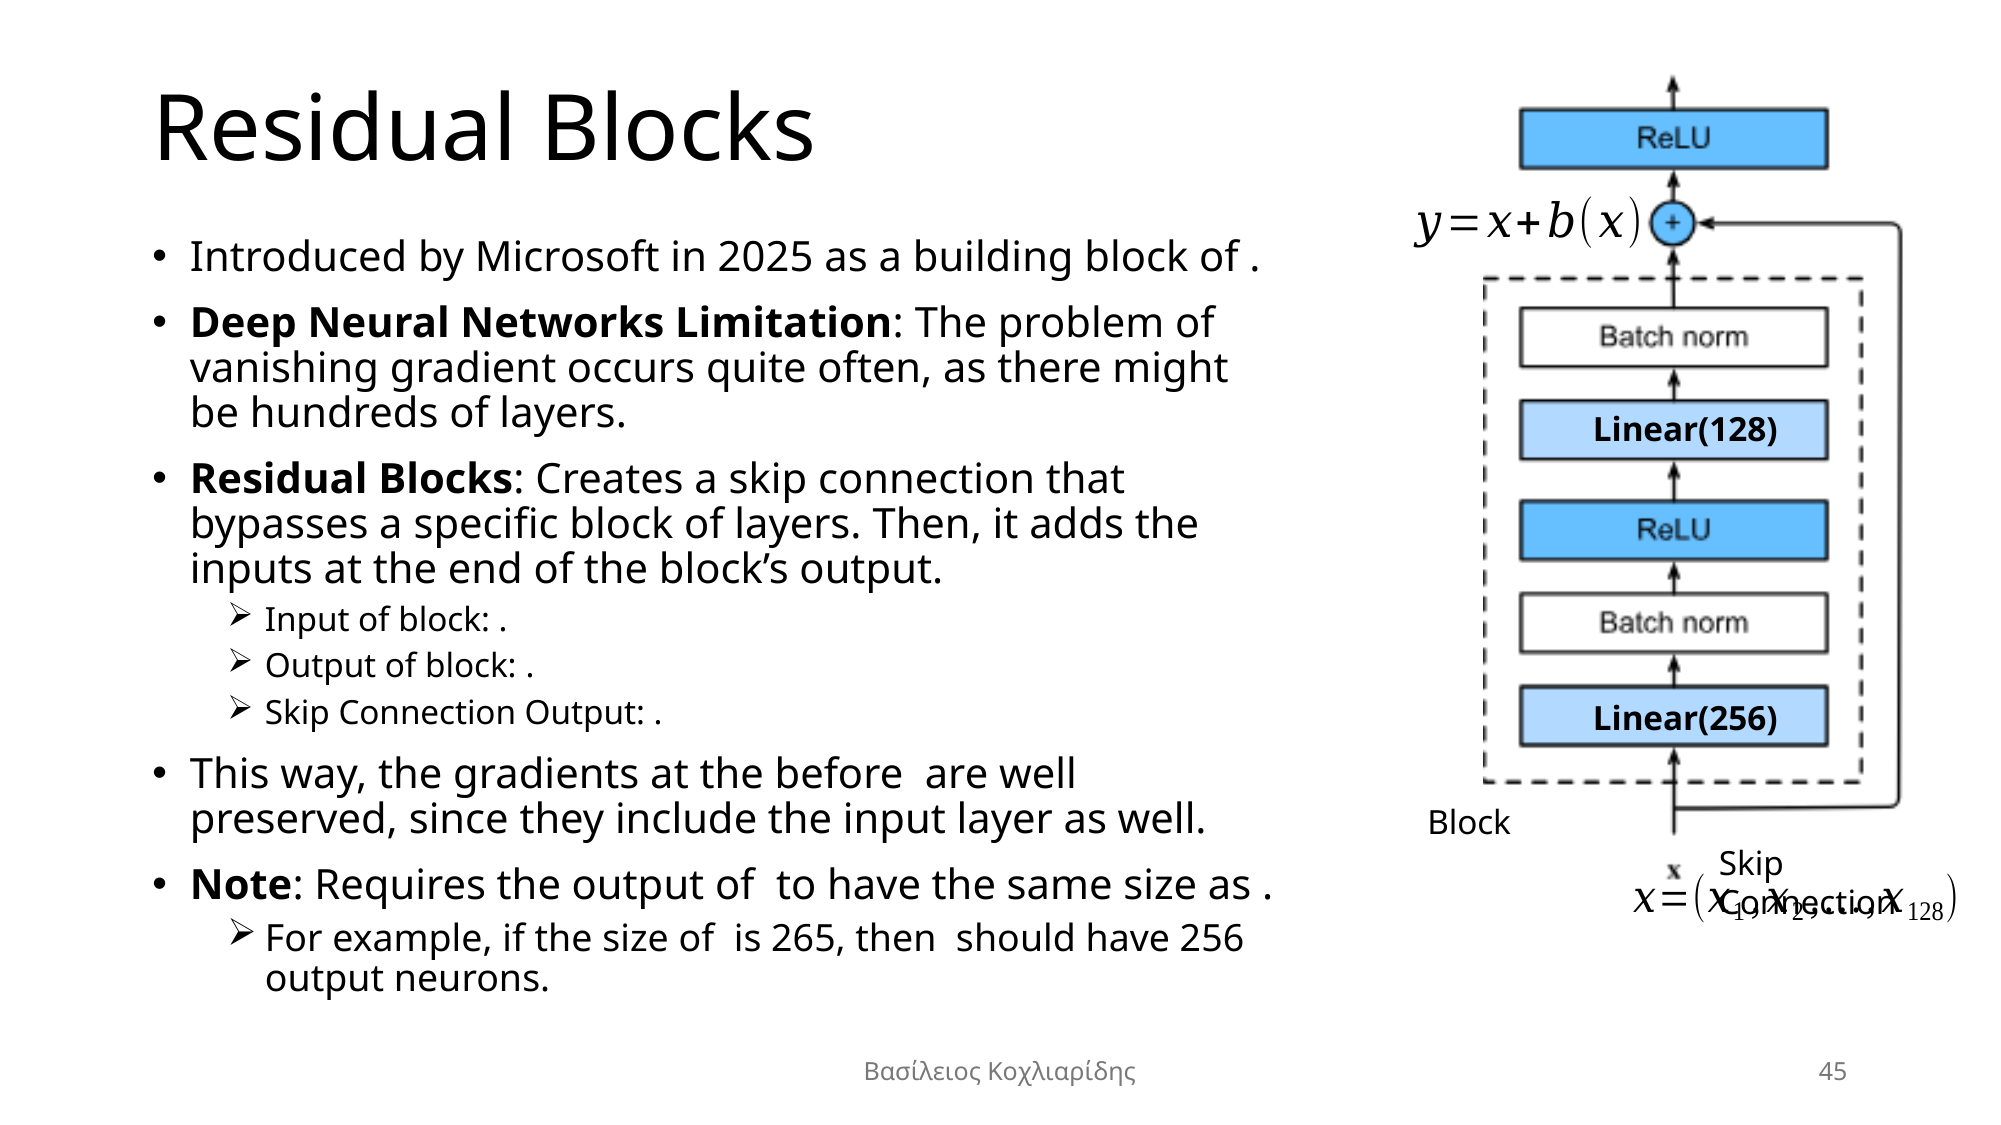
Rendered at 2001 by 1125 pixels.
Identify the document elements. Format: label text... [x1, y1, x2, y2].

title Residual Blocks [137, 22, 1863, 240]
slide_number 45 [1412, 1042, 1863, 1103]
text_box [1411, 70, 1978, 929]
footer Βασίλειος Κοχλιαρίδης [662, 1042, 1338, 1103]
